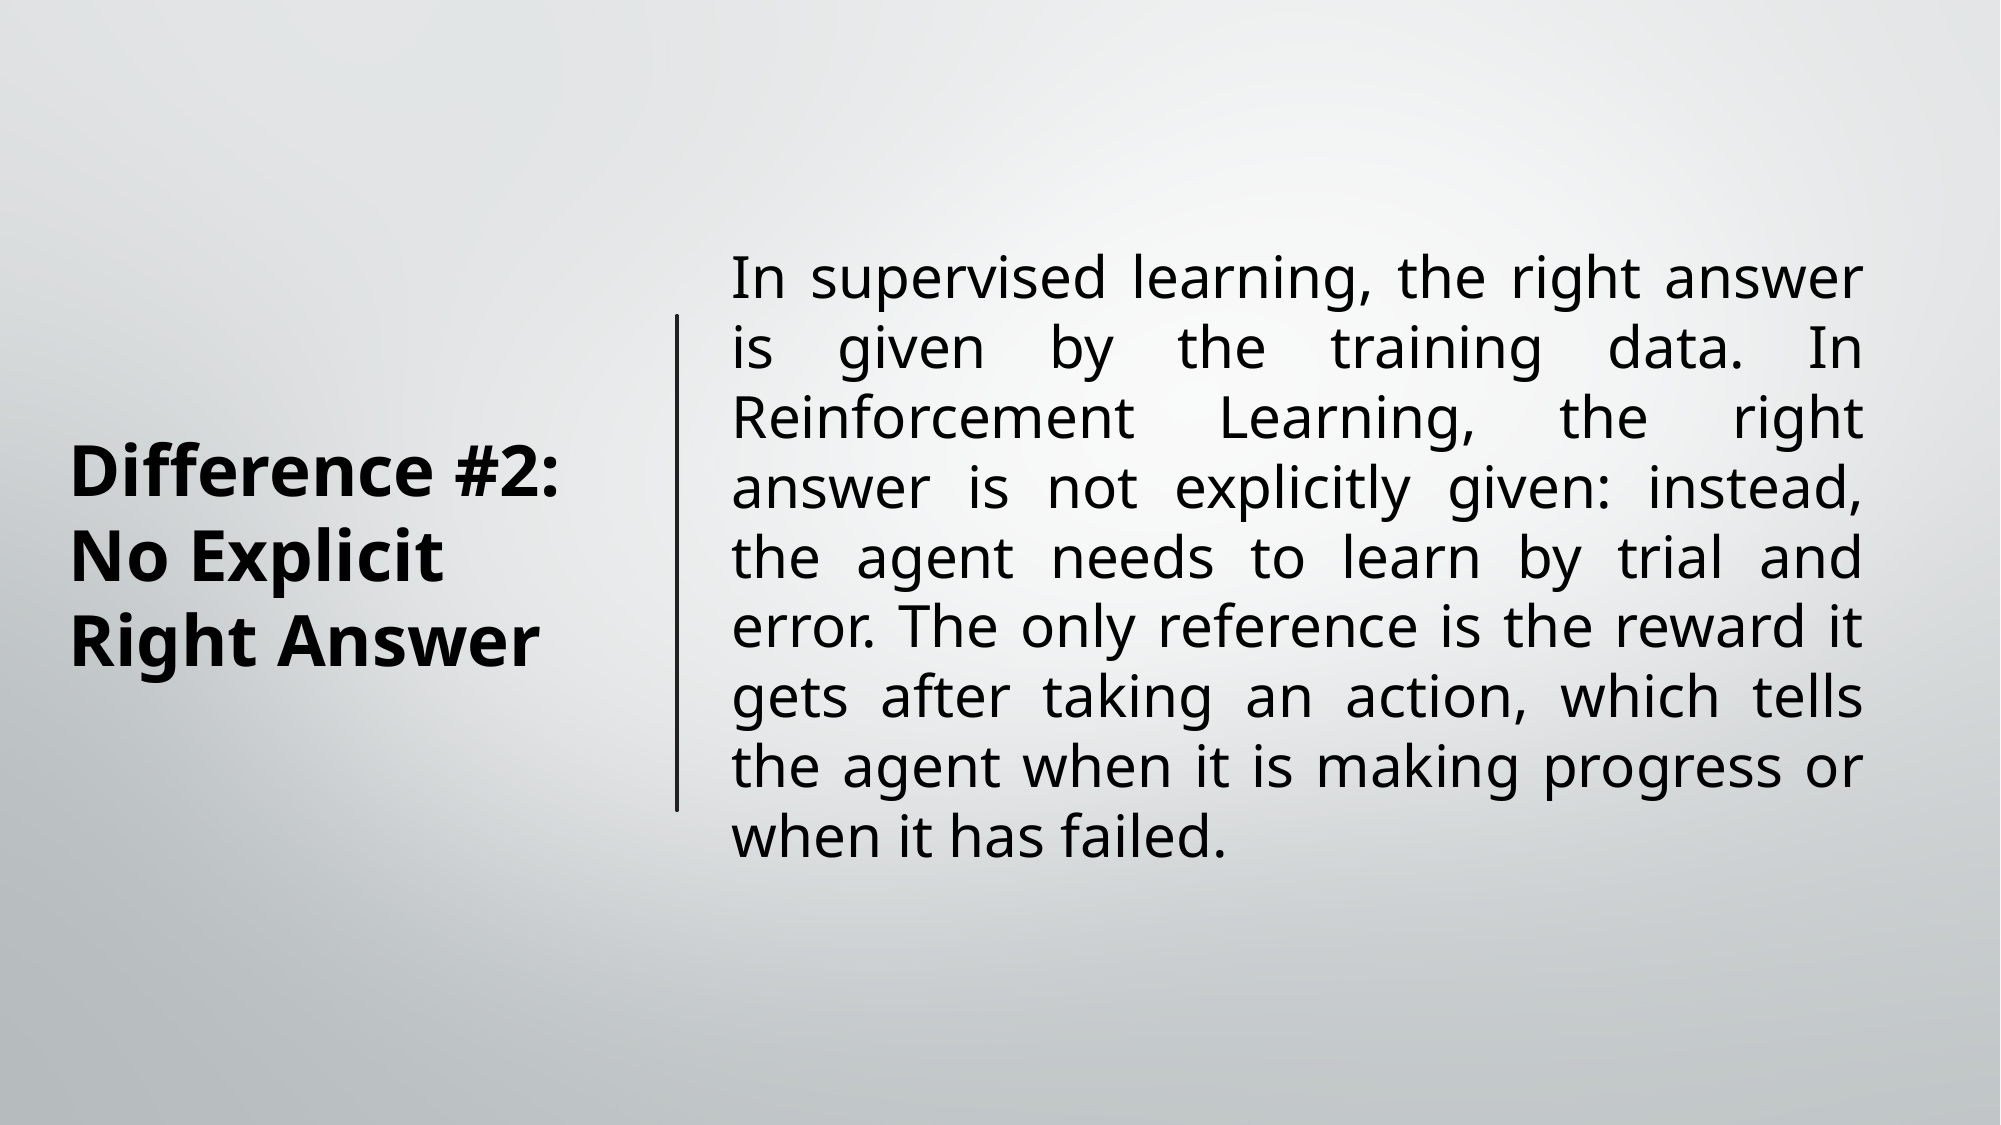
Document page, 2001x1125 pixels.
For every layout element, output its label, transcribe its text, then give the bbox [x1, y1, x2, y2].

title Difference #2: No Explicit Right Answer [53, 125, 633, 981]
list In supervised learning, the right answer is given by the training data. In Reinforcement Learning, the right answer is not explicitly given: instead, the agent needs to learn by trial and error. The only reference is the reward it gets after taking an action, which tells the agent when it is making progress or when it has failed. [716, 125, 1880, 981]
text_box [0, 0, 2000, 1125]
